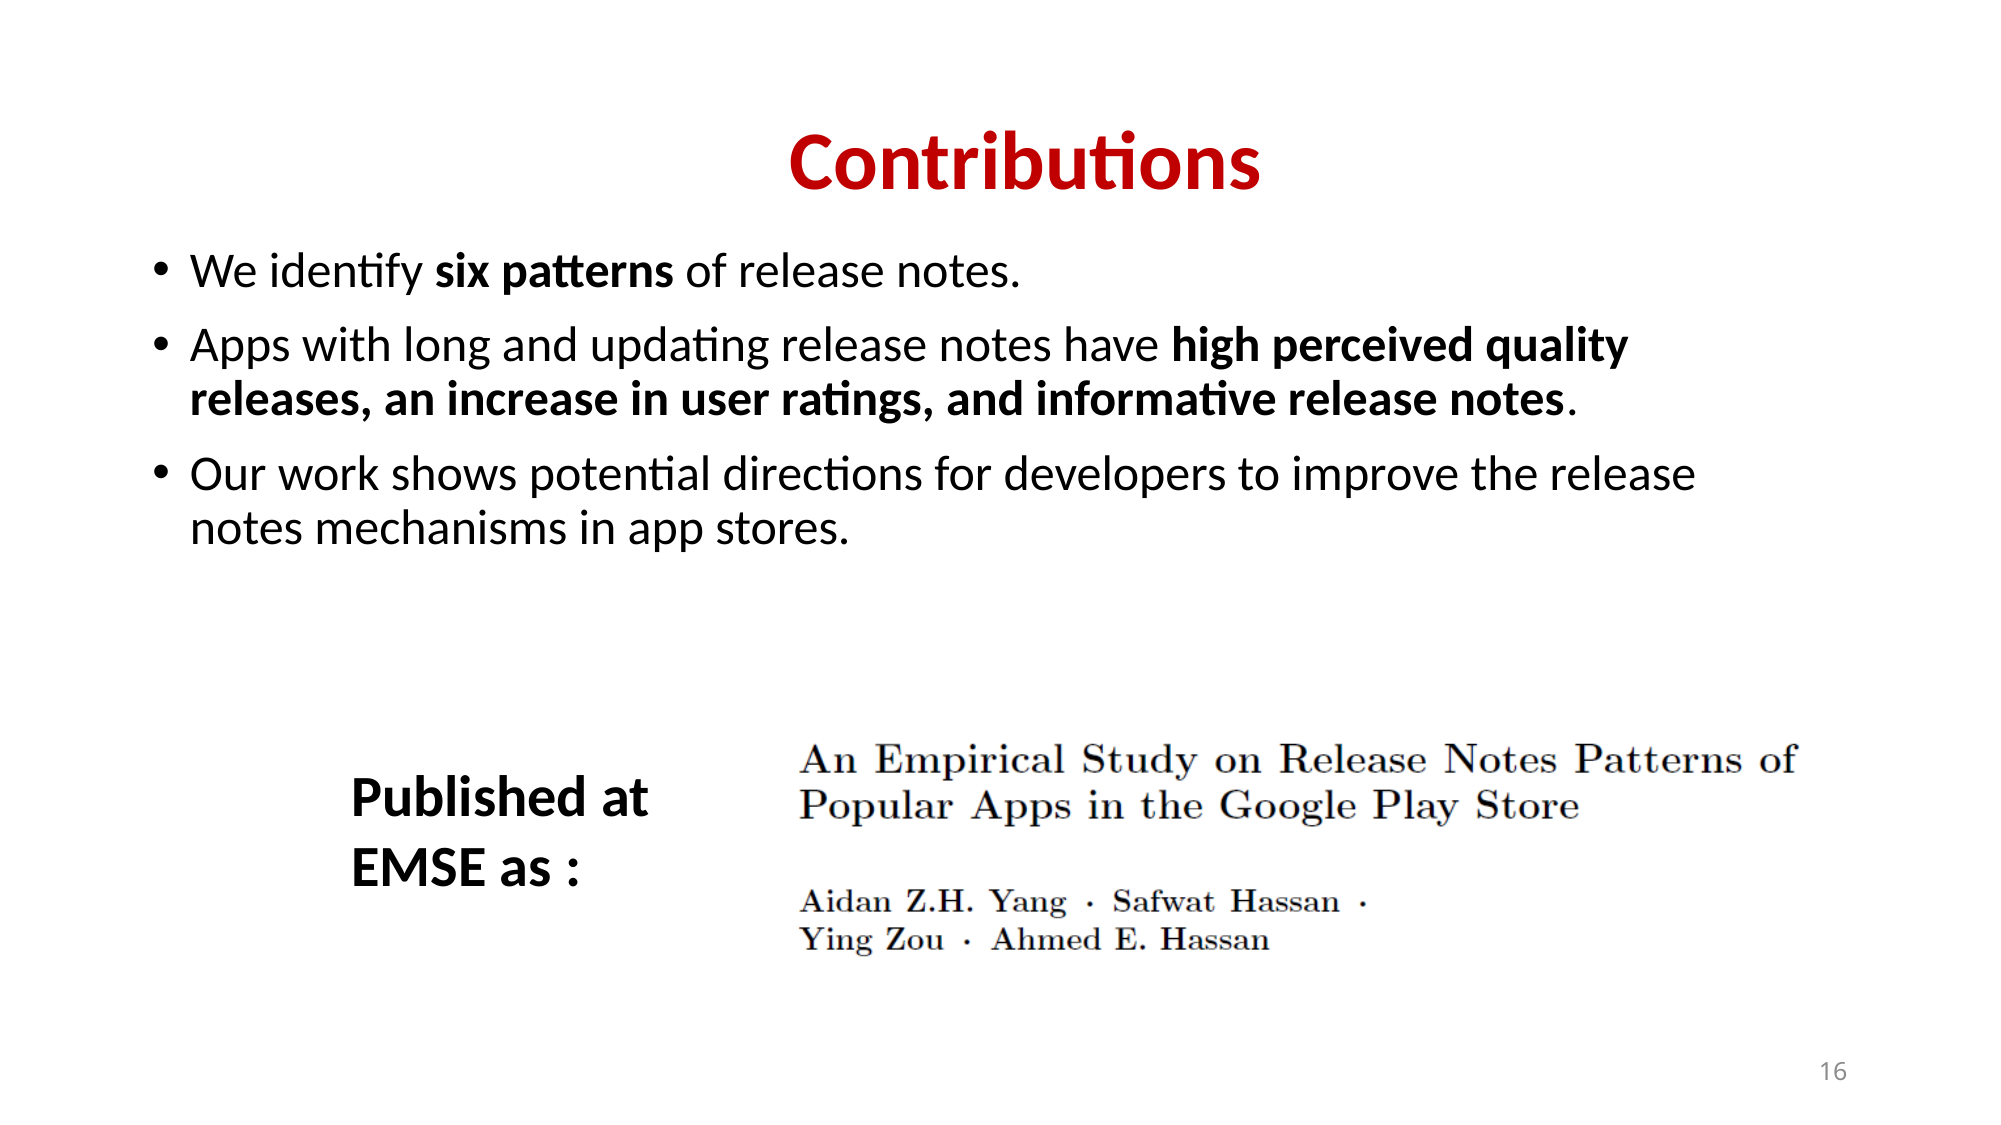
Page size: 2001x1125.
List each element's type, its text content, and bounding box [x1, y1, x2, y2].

text_box Contributions [163, 54, 1889, 272]
slide_number 16 [1412, 1056, 1863, 1103]
list We identify six patterns of release notes. Apps with long and updating release notes have high perceived quality releases, an increase in user ratings, and informative release notes. Our work shows potential directions for developers to improve the release notes mechanisms in app stores. [137, 236, 1768, 617]
text_box Published at EMSE as : [336, 750, 751, 906]
picture [751, 685, 1876, 1056]
